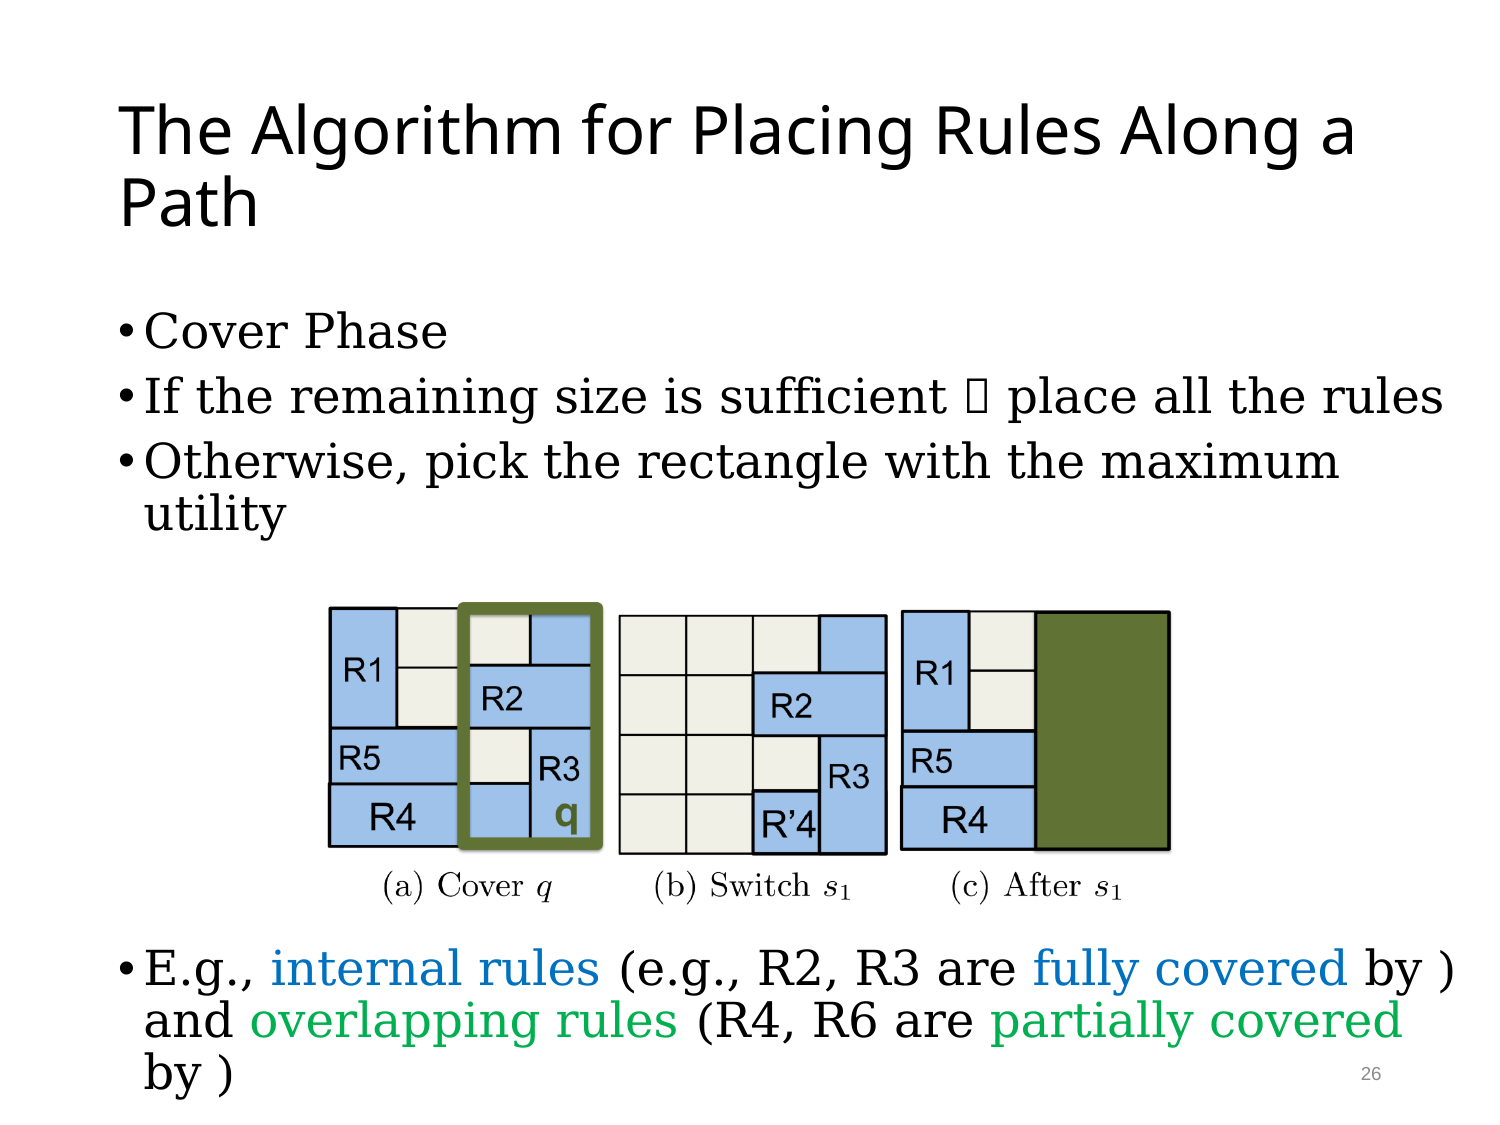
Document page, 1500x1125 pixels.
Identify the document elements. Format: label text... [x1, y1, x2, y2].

picture [316, 597, 1184, 915]
title The Algorithm for Placing Rules Along a Path [103, 59, 1397, 278]
slide_number 26 [1059, 1042, 1397, 1103]
